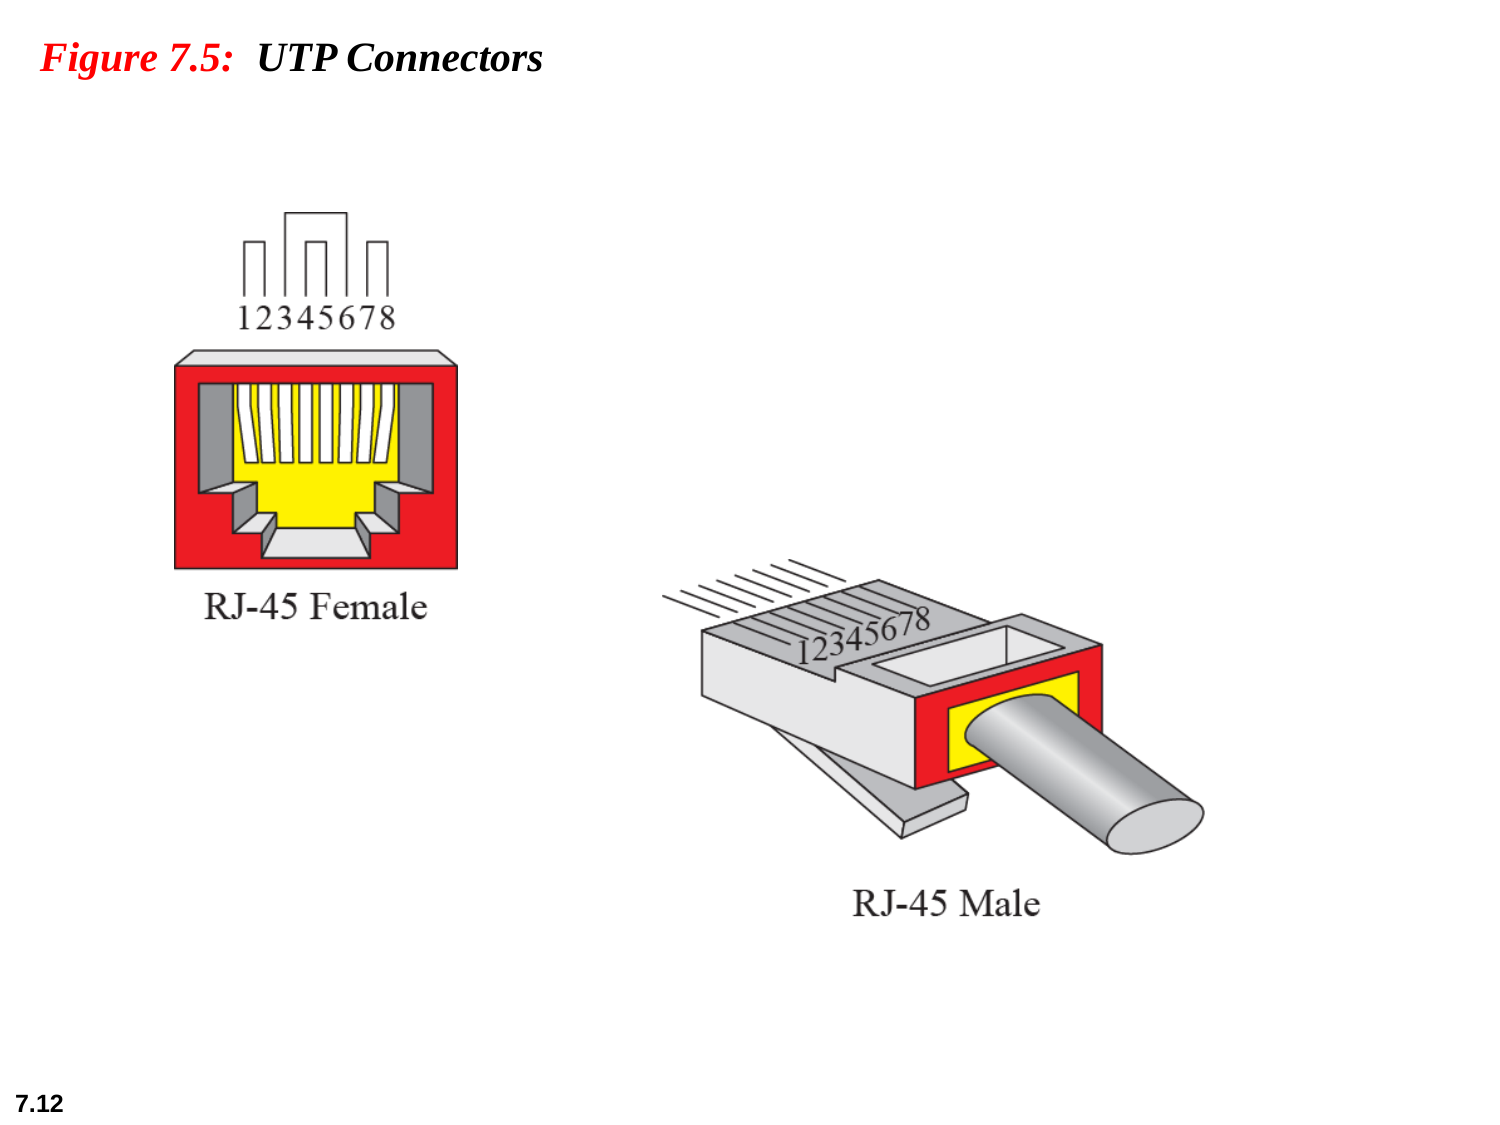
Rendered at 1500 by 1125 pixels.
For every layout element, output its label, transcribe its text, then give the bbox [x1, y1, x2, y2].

picture [174, 211, 459, 634]
text_box Figure 7.5: UTP Connectors [24, 22, 1363, 87]
picture [662, 559, 1205, 930]
text_box 7.12 [0, 1049, 313, 1125]
